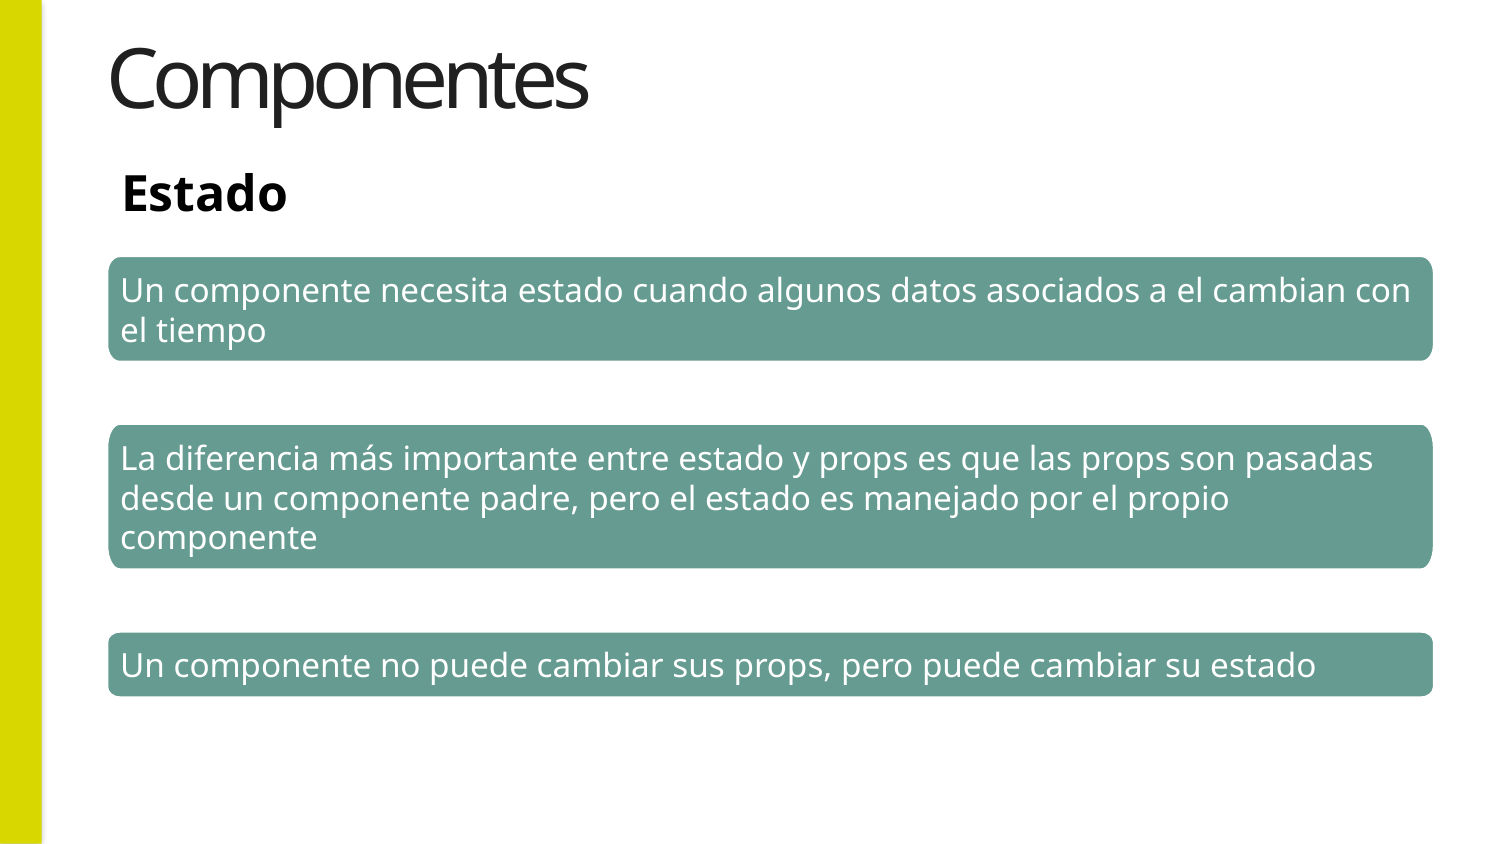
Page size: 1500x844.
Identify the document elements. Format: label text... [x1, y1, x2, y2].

title Componentes [106, 0, 1459, 133]
text_box La diferencia más importante entre estado y props es que las props son pasadas desde un componente padre, pero el estado es manejado por el propio componente [104, 420, 1438, 573]
text_box [0, 0, 42, 844]
text_box Un componente necesita estado cuando algunos datos asociados a el cambian con el tiempo [104, 253, 1438, 365]
text_box Un componente no puede cambiar sus props, pero puede cambiar su estado [104, 628, 1438, 701]
text_box Estado [106, 154, 857, 229]
